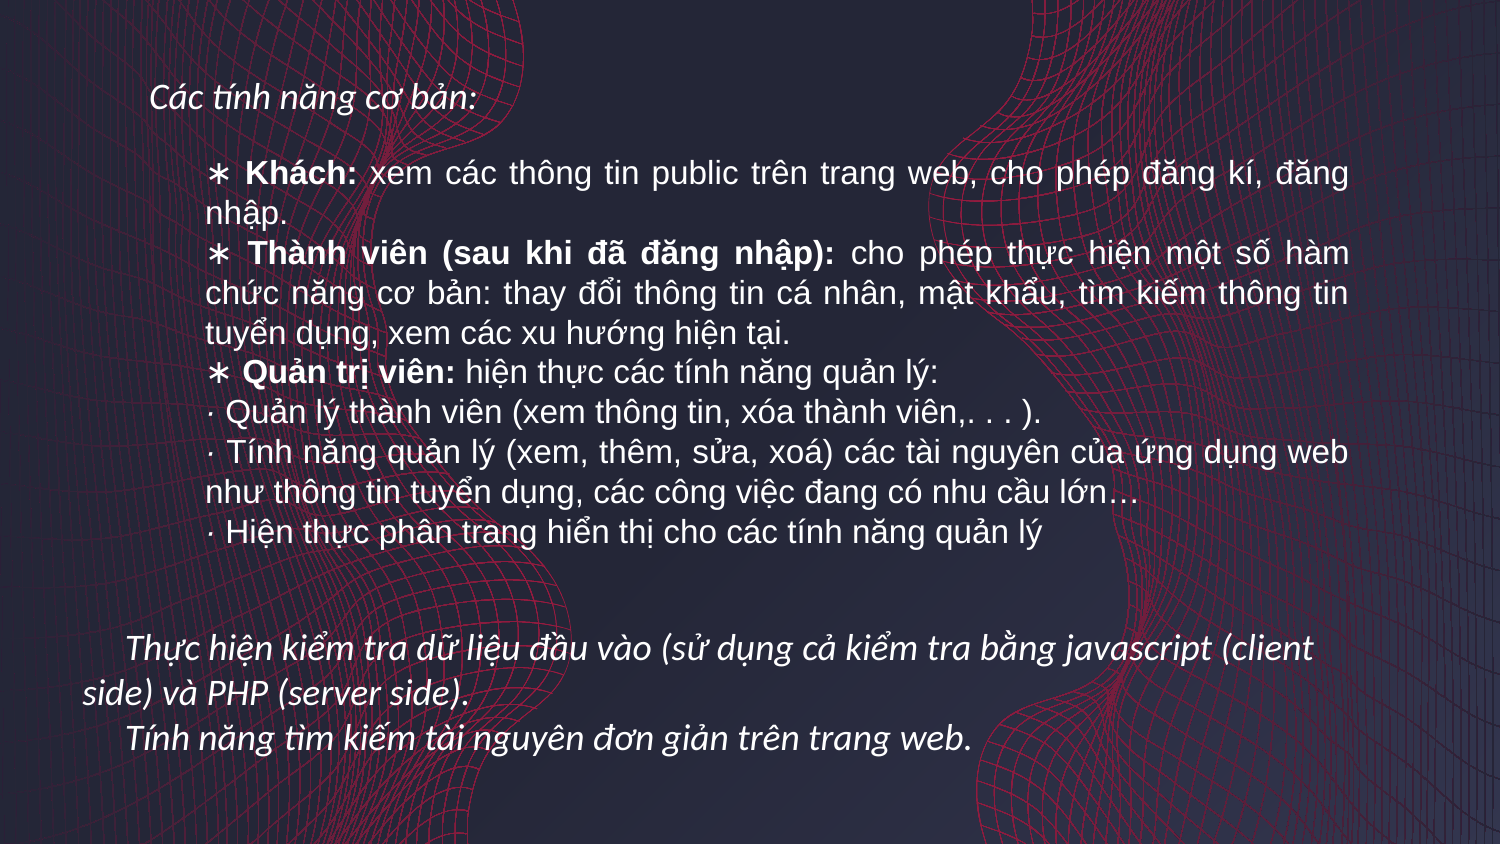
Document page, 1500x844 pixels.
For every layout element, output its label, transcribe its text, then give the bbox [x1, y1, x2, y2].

text_box Thực hiện kiểm tra dữ liệu đầu vào (sử dụng cả kiểm tra bằng javascript (client side) và PHP (server side). Tính năng tìm kiếm tài nguyên đơn giản trên trang web. [67, 615, 1384, 766]
text_box ∗ Khách: xem các thông tin public trên trang web, cho phép đăng kí, đăng nhập. ∗ Thành viên (sau khi đã đăng nhập): cho phép thực hiện một số hàm chức năng cơ bản: thay đổi thông tin cá nhân, mật khẩu, tìm kiếm thông tin tuyển dụng, xem các xu hướng hiện tại. ∗ Quản trị viên: hiện thực các tính năng quản lý: · Quản lý thành viên (xem thông tin, xóa thành viên,. . . ). · Tính năng quản lý (xem, thêm, sửa, xoá) các tài nguyên của ứng dụng web như thông tin tuyển dụng, các công việc đang có nhu cầu lớn… · Hiện thực phân trang hiển thị cho các tính năng quản lý [190, 143, 1366, 558]
text_box Các tính năng cơ bản: [134, 64, 494, 125]
